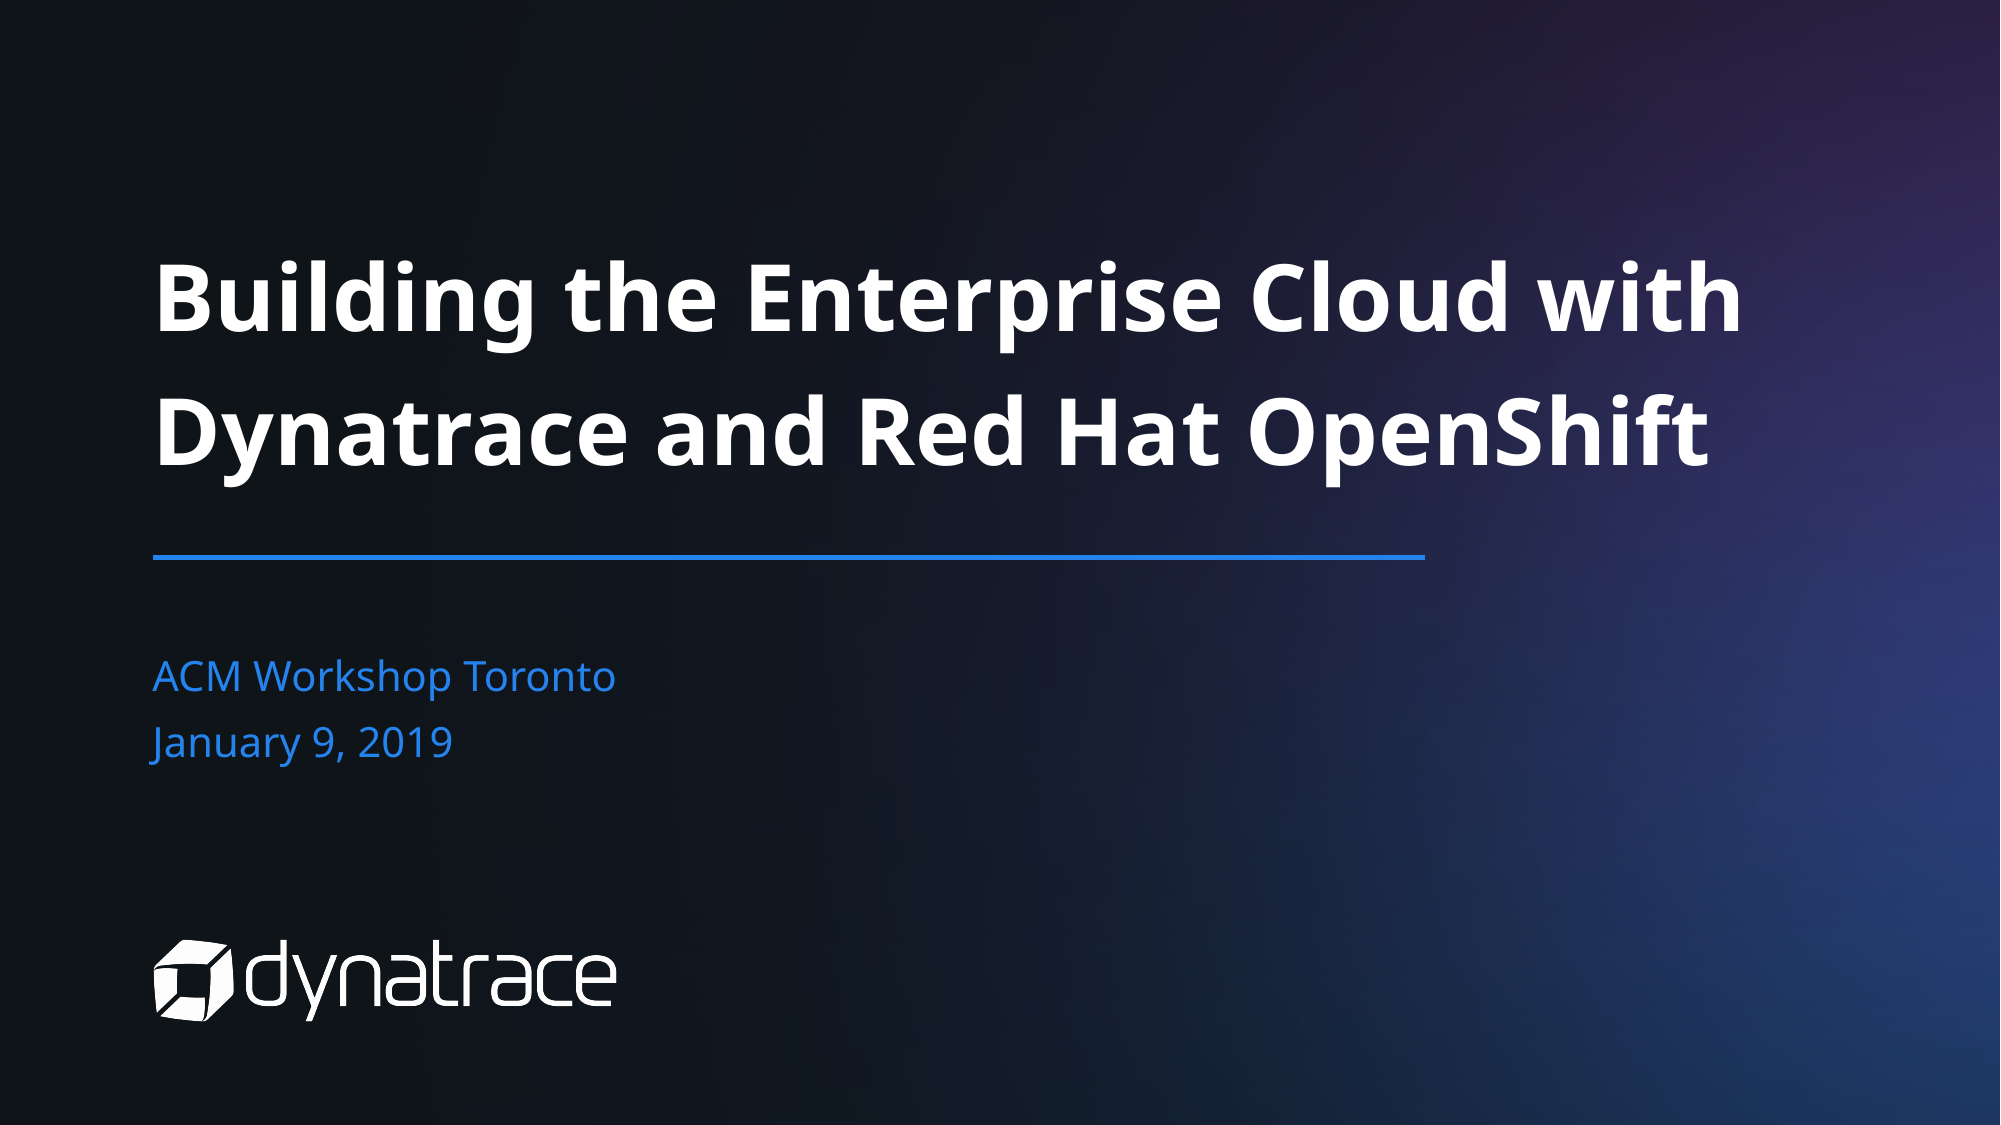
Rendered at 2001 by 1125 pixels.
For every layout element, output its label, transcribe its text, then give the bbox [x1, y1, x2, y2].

subtitle ACM Workshop Toronto January 9, 2019 [137, 648, 1446, 793]
title Building the Enterprise Cloud with Dynatrace and Red Hat OpenShift [137, 175, 1785, 492]
picture [153, 0, 2000, 1125]
